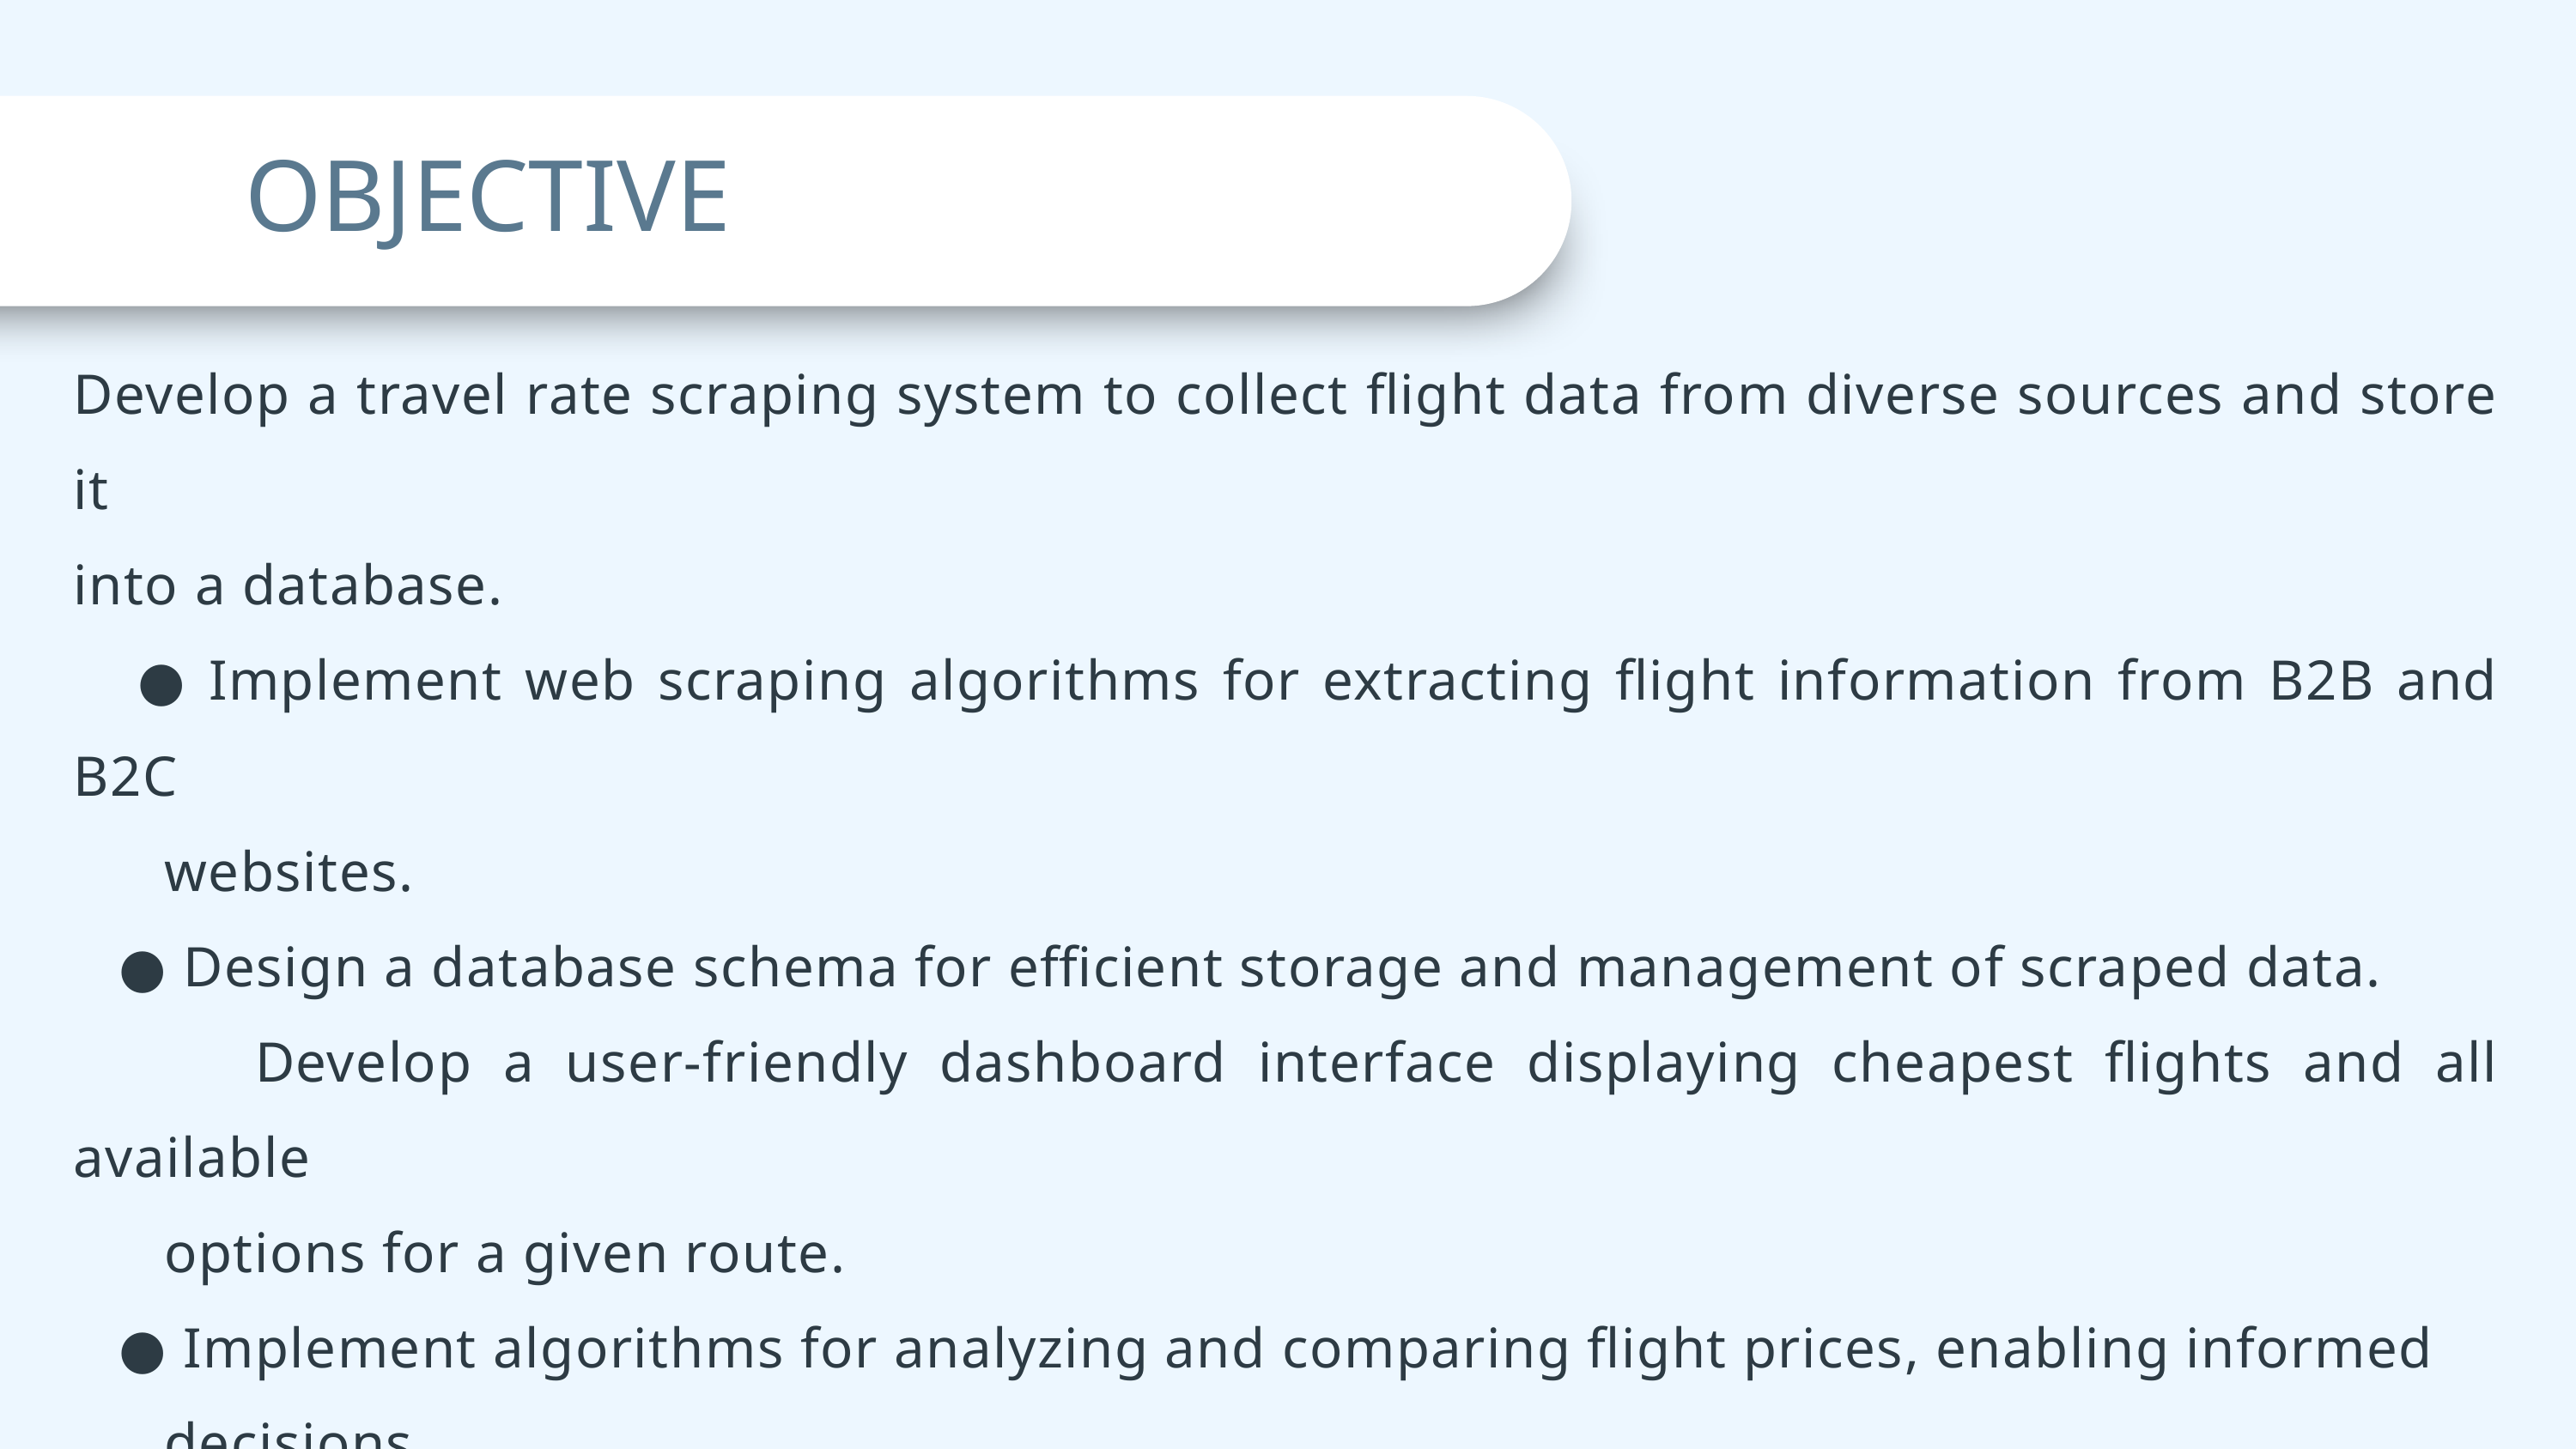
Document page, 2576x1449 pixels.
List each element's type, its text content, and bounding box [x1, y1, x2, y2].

text_box [0, 58, 1608, 362]
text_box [0, 95, 1572, 306]
text_box Develop a travel rate scraping system to collect flight data from diverse sources and store it into a database. ● Implement web scraping algorithms for extracting flight information from B2B and B2C websites. ● Design a database schema for efficient storage and management of scraped data. Develop a user-friendly dashboard interface displaying cheapest flights and all available options for a given route. ● Implement algorithms for analyzing and comparing flight prices, enabling informed decisions. ● Ensure scalability and reliability of the system for future expansions and updates. [73, 330, 2503, 1449]
